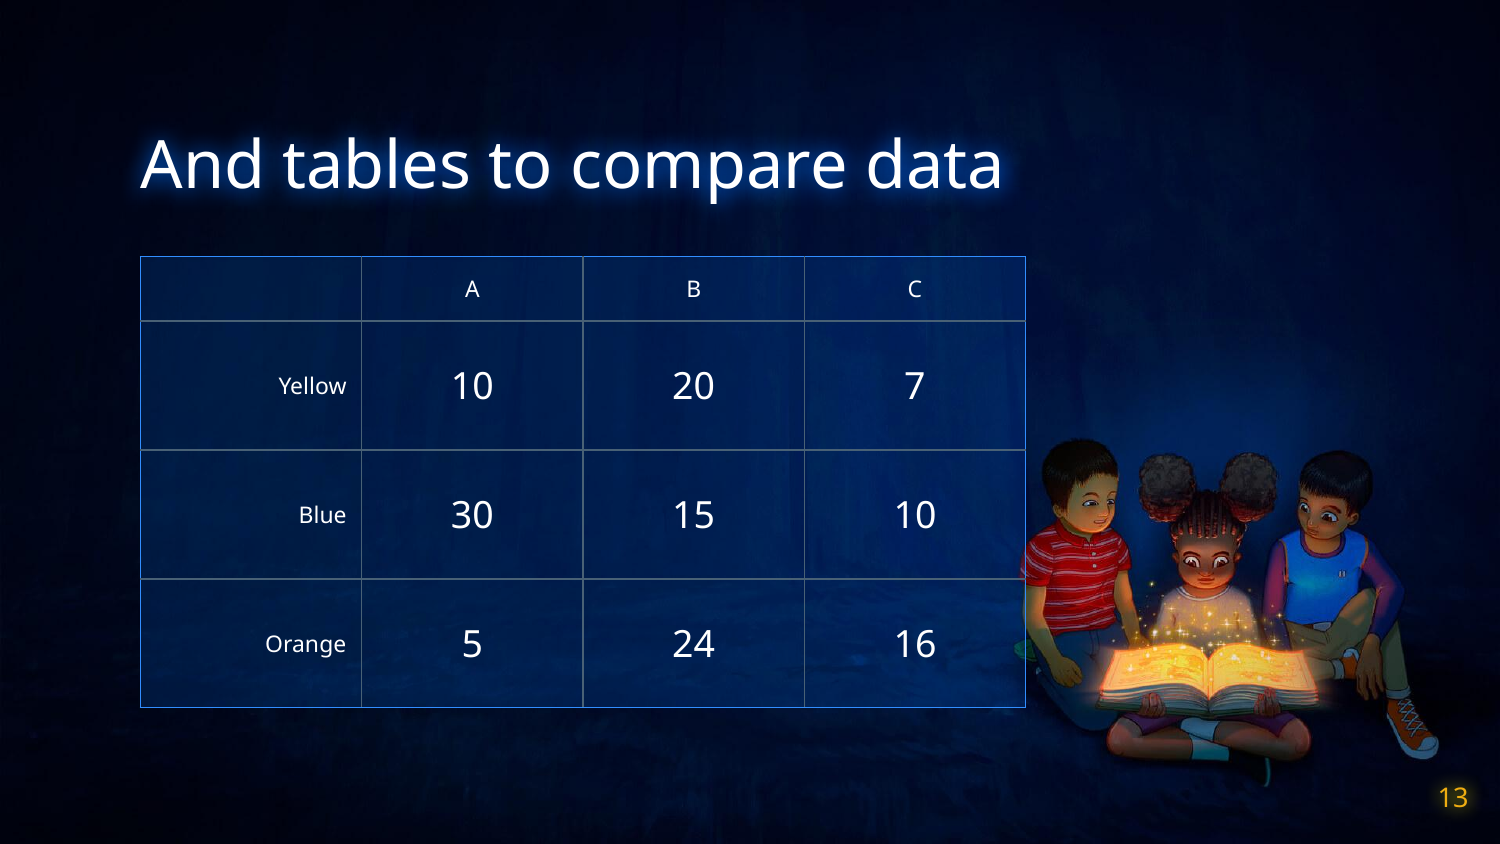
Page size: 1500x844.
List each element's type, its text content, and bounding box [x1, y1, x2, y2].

table_cell 7 [805, 322, 1025, 449]
slide_number ‹#› [1378, 766, 1469, 832]
table_cell 30 [362, 451, 582, 578]
table_cell 5 [362, 580, 582, 707]
table_header C [805, 257, 1025, 320]
table_cell Yellow [141, 322, 361, 449]
table_cell 15 [584, 451, 804, 578]
table_cell Orange [141, 580, 361, 707]
picture [0, 0, 1500, 844]
table_cell 10 [805, 451, 1025, 578]
title And tables to compare data [140, 137, 1037, 203]
table_header A [362, 257, 582, 320]
table_header B [584, 257, 804, 320]
table_header [141, 257, 361, 320]
table_cell 24 [584, 580, 804, 707]
table_cell 20 [584, 322, 804, 449]
table_cell Blue [141, 451, 361, 578]
table_cell 10 [362, 322, 582, 449]
table_cell 16 [805, 580, 1025, 707]
